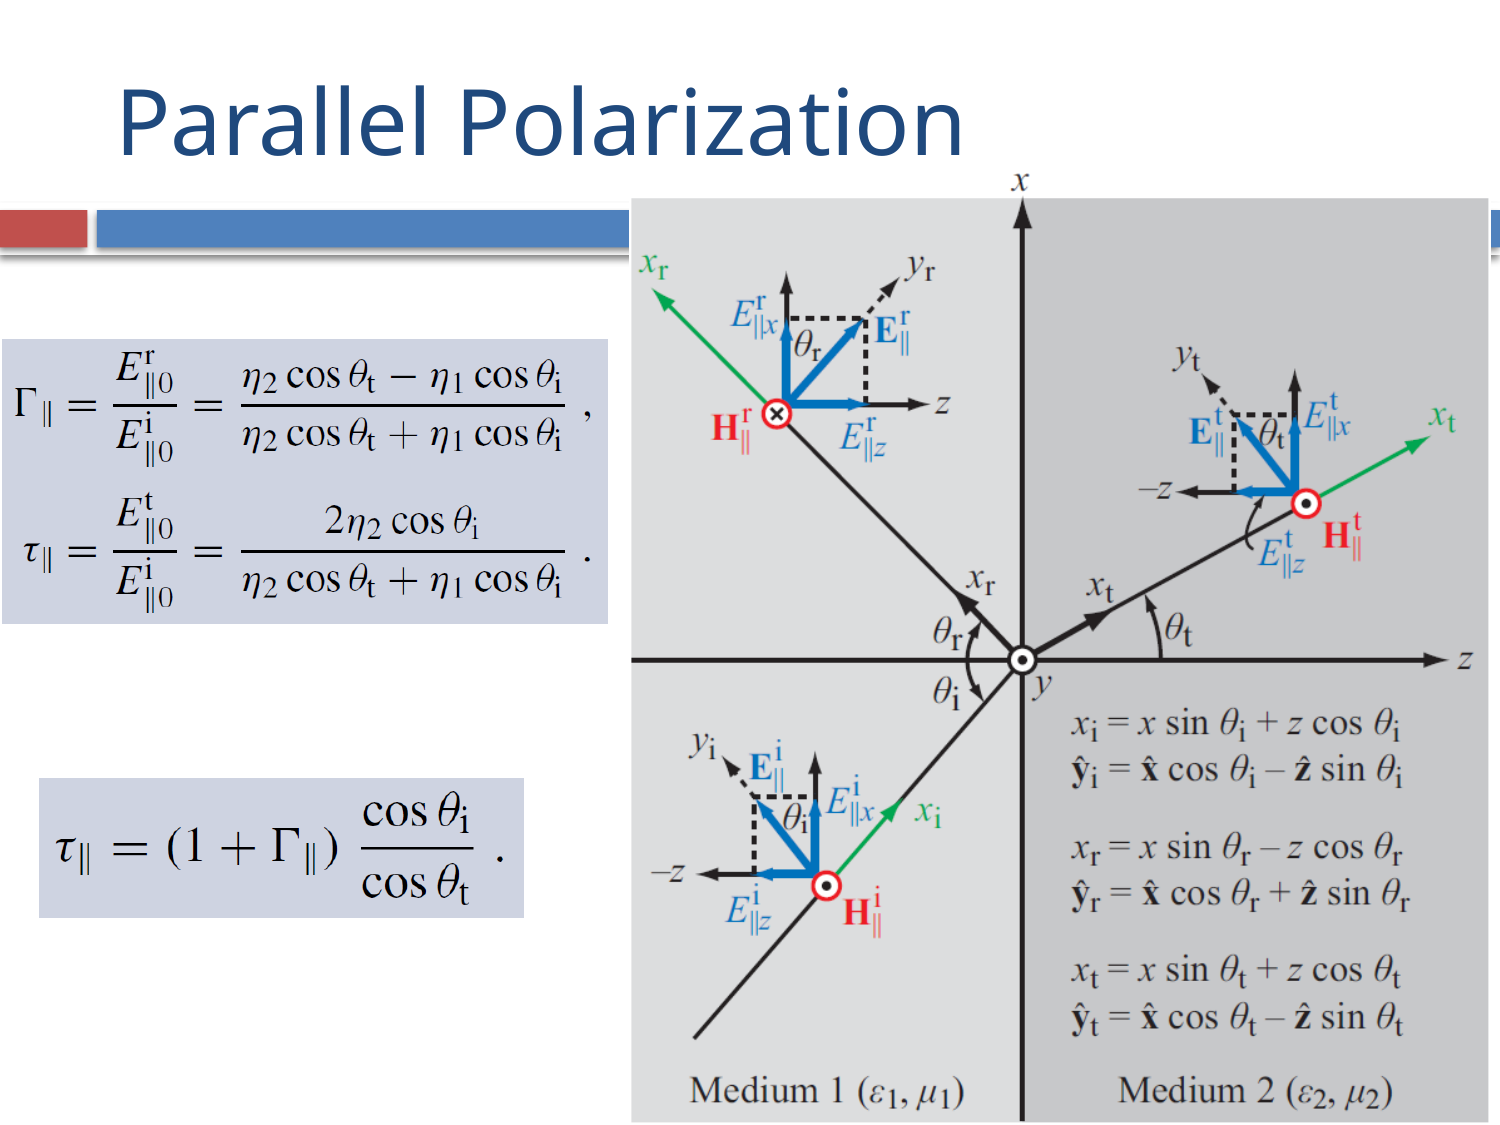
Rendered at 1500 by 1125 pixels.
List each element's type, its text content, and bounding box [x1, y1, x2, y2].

title Parallel Polarization [100, 37, 1438, 200]
picture [0, 337, 609, 626]
picture [37, 776, 526, 919]
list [629, 162, 1492, 1125]
